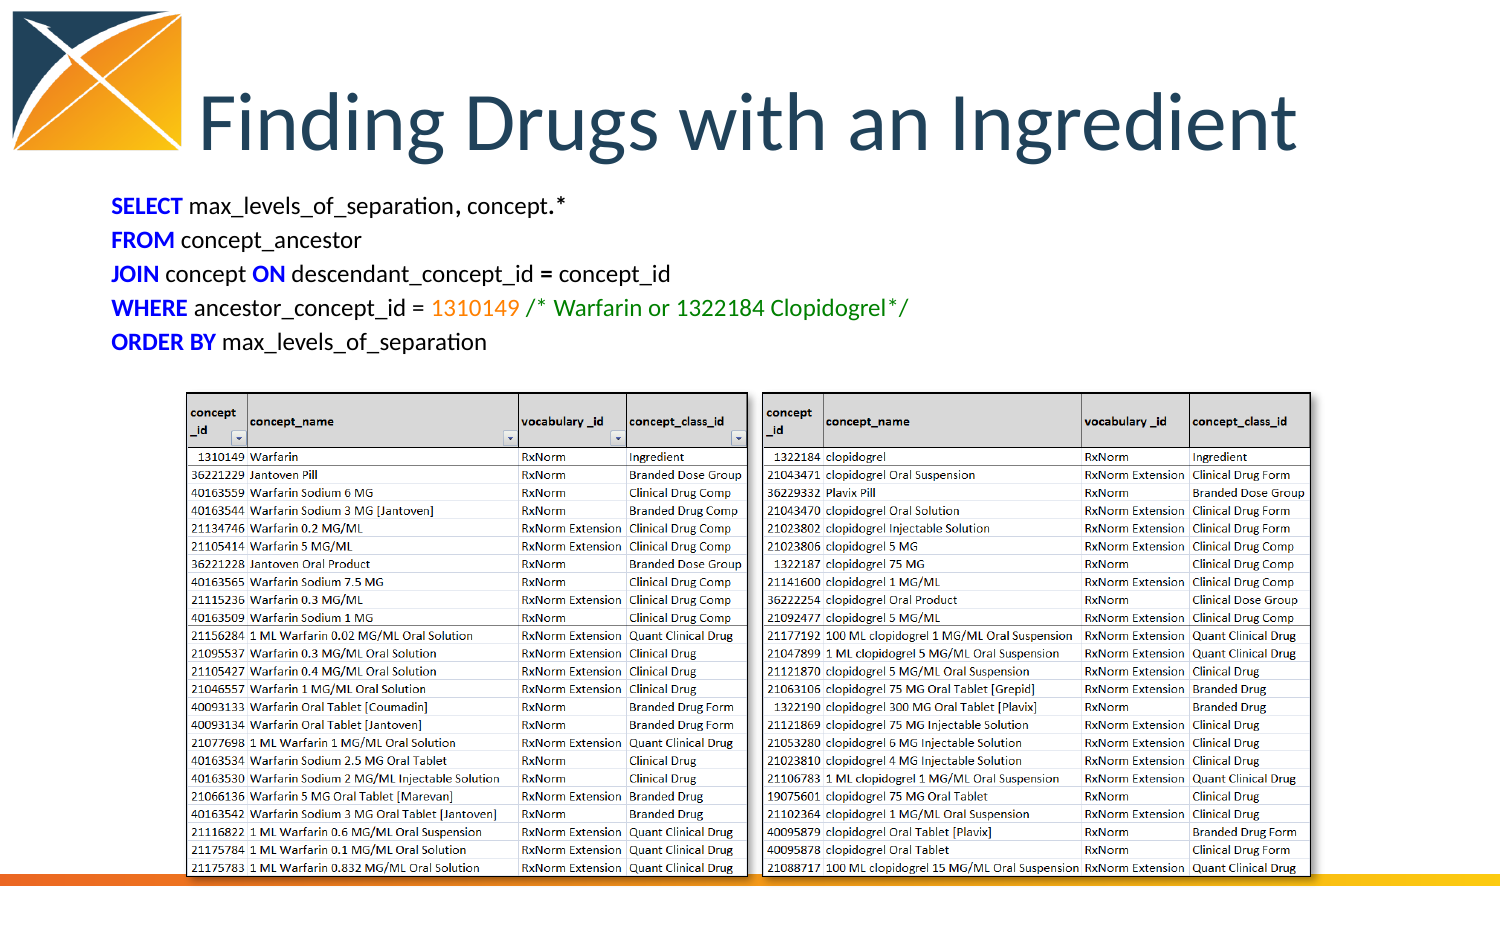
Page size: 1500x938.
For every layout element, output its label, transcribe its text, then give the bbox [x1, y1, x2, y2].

picture [0, 0, 206, 167]
picture [187, 393, 748, 876]
picture [762, 393, 1311, 876]
title Finding Drugs with an Ingredient [187, 65, 1425, 169]
list SELECT max_levels_of_separation, concept.* FROM concept_ancestor JOIN concept ON descendant_concept_id = concept_id WHERE ancestor_concept_id = 1310149 /* Warfarin or 1322184 Clopidogrel*/ ORDER BY max_levels_of_separation [75, 184, 1425, 801]
